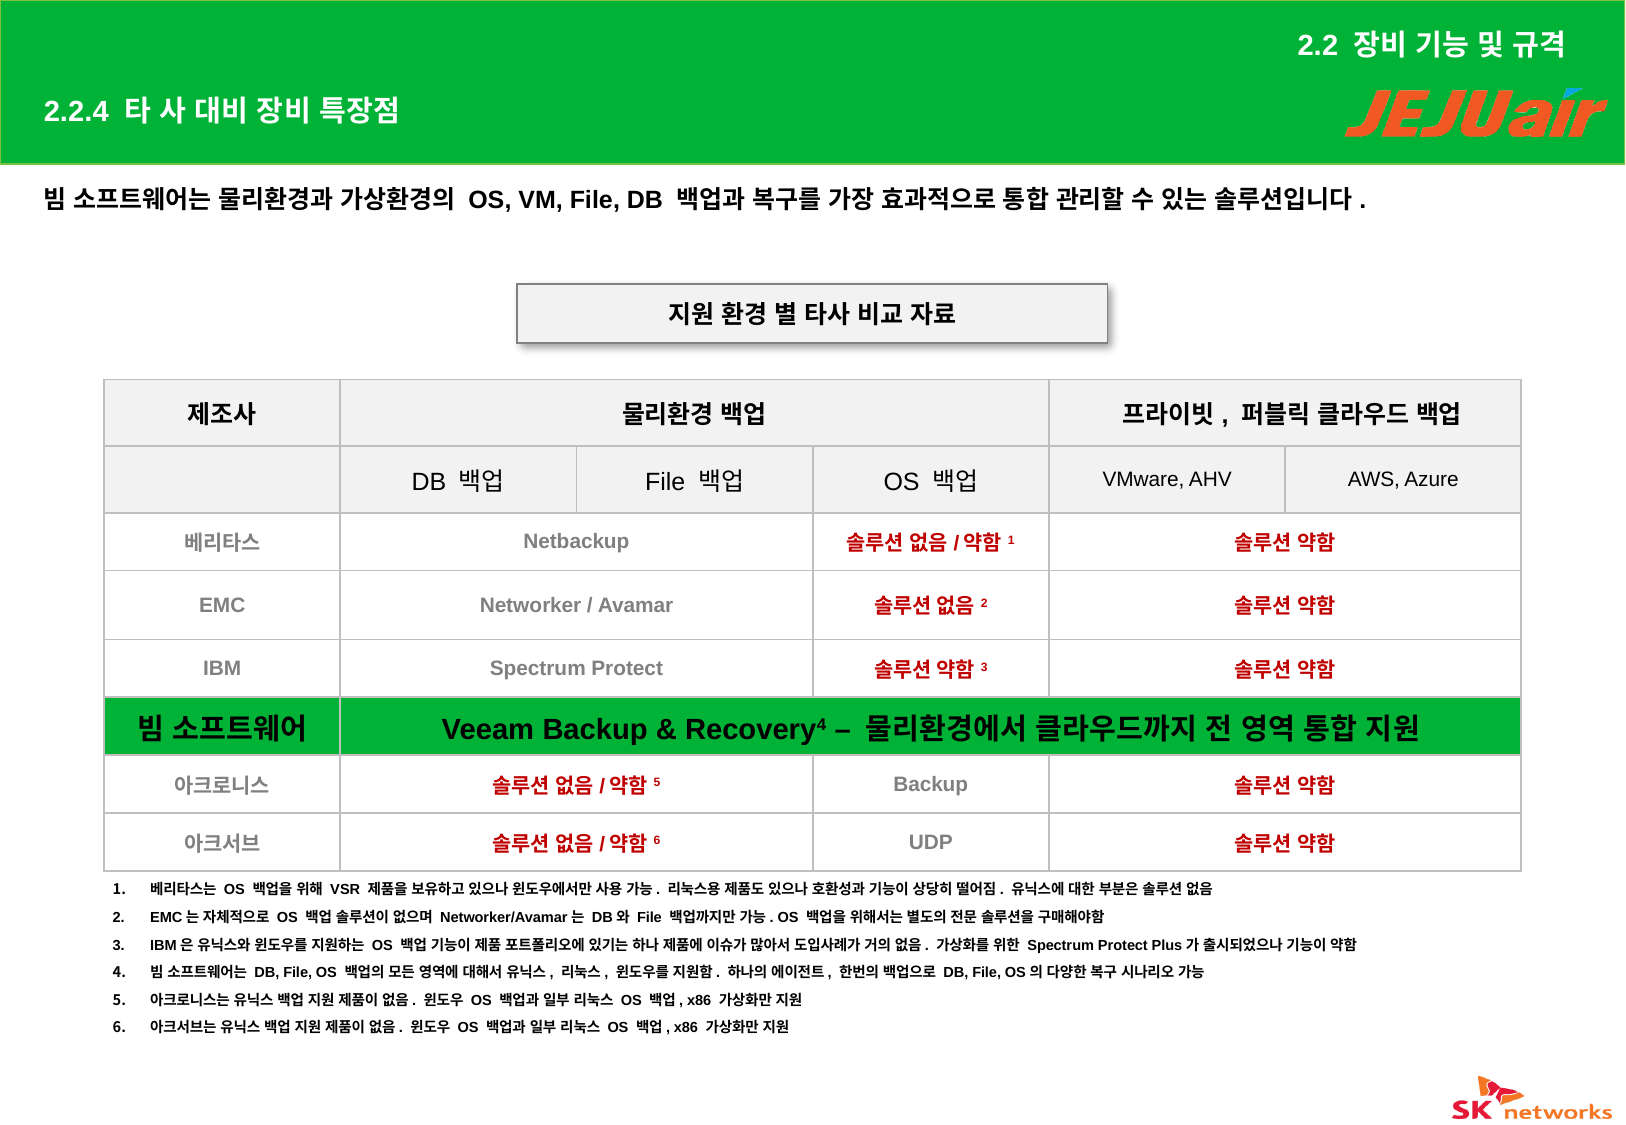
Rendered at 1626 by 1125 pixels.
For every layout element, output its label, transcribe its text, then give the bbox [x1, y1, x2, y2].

table_cell OS 백업 [814, 447, 1048, 512]
table_cell AWS, Azure [1286, 447, 1520, 512]
table_cell 빔 소프트웨어 [105, 698, 339, 754]
table_cell VMware, AHV [1050, 447, 1284, 512]
text_box 빔 소프트웨어는 물리환경과 가상환경의 OS, VM, File, DB 백업과 복구를 가장 효과적으로 통합 관리할 수 있는 솔루션입니다. [28, 179, 1582, 254]
table_cell IBM [105, 640, 339, 696]
table_cell 아크로니스 [105, 756, 339, 812]
table_cell Spectrum Protect [341, 640, 812, 696]
table_cell 솔루션 약함 [1050, 640, 1520, 696]
table_cell 솔루션 약함 [1050, 514, 1520, 570]
table_header 프라이빗, 퍼블릭 클라우드 백업 [1050, 380, 1520, 445]
table_cell [105, 447, 339, 512]
table_cell 솔루션 약함 [1050, 756, 1520, 812]
picture [1452, 1076, 1612, 1119]
table_cell Backup [814, 756, 1048, 812]
text_box 지원 환경 별 타사 비교 자료 [516, 283, 1109, 344]
table_header 제조사 [105, 380, 339, 445]
table_cell EMC [105, 571, 339, 639]
text_box 베리타스는 OS 백업을 위해 VSR 제품을 보유하고 있으나 윈도우에서만 사용 가능. 리눅스용 제품도 있으나 호환성과 기능이 상당히 떨어짐. 유닉스에 대한 부분은 솔루션 없음 EMC는 자체적으로 OS 백업 솔루션이 없으며 Networker/Avamar는 DB와 File 백업까지만 가능. OS 백업을 위해서는 별도의 전문 솔루션을 구매해야함 IBM은 유닉스와 윈도우를 지원하는 OS 백업 기능이 제품 포트폴리오에 있기는 하나 제품에 이슈가 많아서 도입사례가 거의 없음. 가상화를 위한 Spectrum Protect Plus가 출시되었으나 기능이 약함 빔 소프트웨어는 DB, File, OS 백업의 모든 영역에 대해서 유닉스, 리눅스, 윈도우를 지원함. 하나의 에이전트, 한번의 백업으로 DB, File, OS의 다양한 복구 시나리오 가능 아크로니스는 유닉스 백업 지원 제품이 없음. 윈도우 OS 백업과 일부 리눅스 OS 백업, x86 가상화만 지원 아크서브는 유닉스 백업 지원 제품이 없음. 윈도우 OS 백업과 일부 리눅스 OS 백업, x86 가상화만 지원 [97, 875, 1523, 1047]
table_cell 아크서브 [105, 814, 339, 870]
table_cell 솔루션 없음2 [814, 571, 1048, 639]
list 2.2 장비 기능 및 규격 [862, 16, 1582, 76]
table_cell File 백업 [577, 447, 812, 512]
table_cell 솔루션 없음/약함6 [341, 814, 812, 870]
title 2.2.4 타 사 대비 장비 특장점 [28, 88, 989, 136]
table_cell 솔루션 약함 [1050, 814, 1520, 870]
table_header 물리환경 백업 [341, 380, 1048, 445]
table_cell 솔루션 약함 [1050, 571, 1520, 639]
table_cell Networker / Avamar [341, 571, 812, 639]
table_cell 솔루션 없음/약함5 [341, 756, 812, 812]
table_cell Veeam Backup & Recovery4 – 물리환경에서 클라우드까지 전 영역 통합 지원 [341, 698, 1520, 754]
table_cell Netbackup [341, 514, 812, 570]
table_cell 솔루션 없음/약함1 [814, 514, 1048, 570]
table_cell UDP [814, 814, 1048, 870]
table_cell 베리타스 [105, 514, 339, 570]
picture [1344, 88, 1608, 137]
table_cell DB 백업 [341, 447, 576, 512]
table_cell 솔루션 약함3 [814, 640, 1048, 696]
